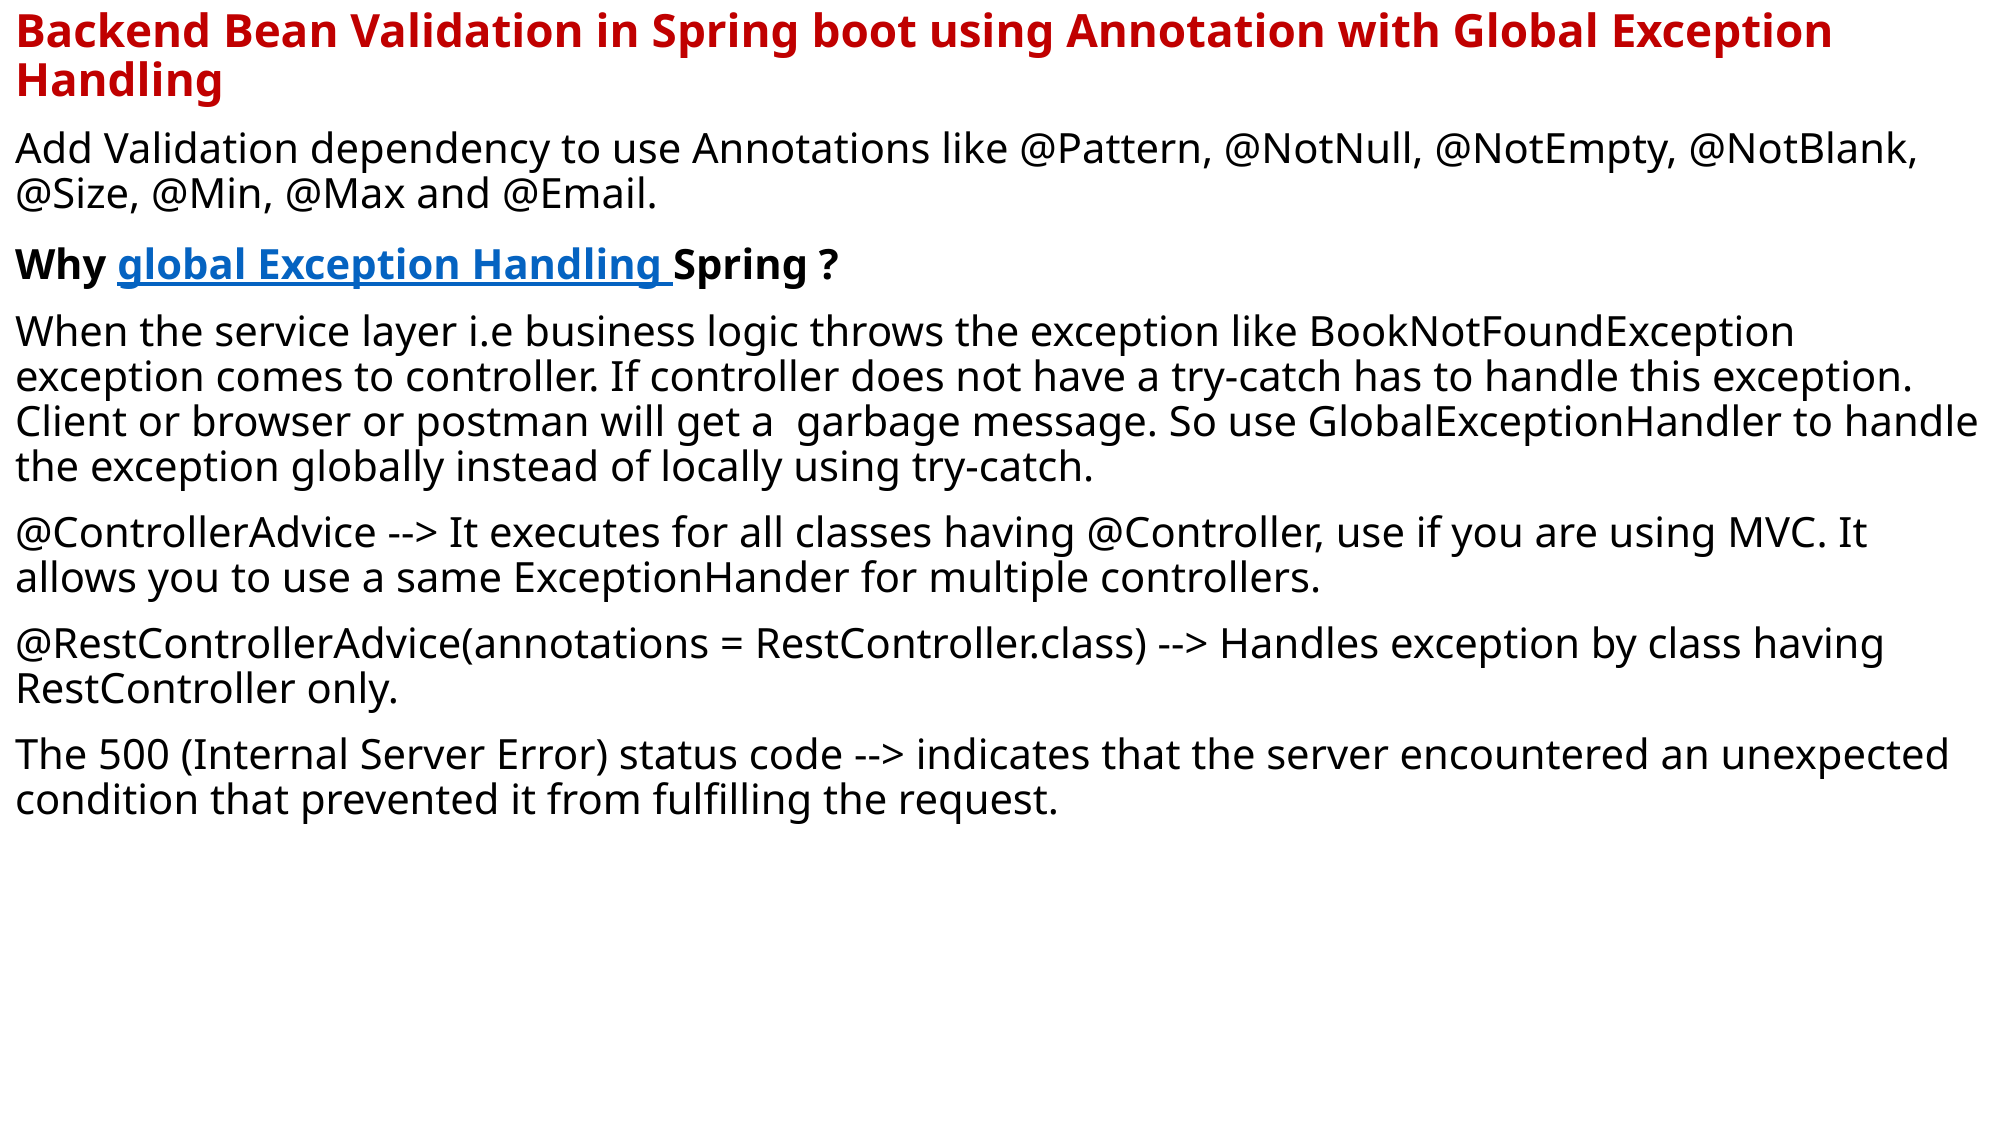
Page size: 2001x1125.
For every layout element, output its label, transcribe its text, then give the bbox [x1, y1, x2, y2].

list Backend Bean Validation in Spring boot using Annotation with Global Exception Handling Add Validation dependency to use Annotations like @Pattern, @NotNull, @NotEmpty, @NotBlank, @Size, @Min, @Max and @Email. Why global Exception Handling Spring ? When the service layer i.e business logic throws the exception like BookNotFoundException exception comes to controller. If controller does not have a try-catch has to handle this exception. Client or browser or postman will get a garbage message. So use GlobalExceptionHandler to handle the exception globally instead of locally using try-catch. @ControllerAdvice --> It executes for all classes having @Controller, use if you are using MVC. It allows you to use a same ExceptionHander for multiple controllers. @RestControllerAdvice(annotations = RestController.class) --> Handles exception by class having RestController only. The 500 (Internal Server Error) status code --> indicates that the server encountered an unexpected condition that prevented it from fulfilling the request. [0, 0, 2000, 1125]
